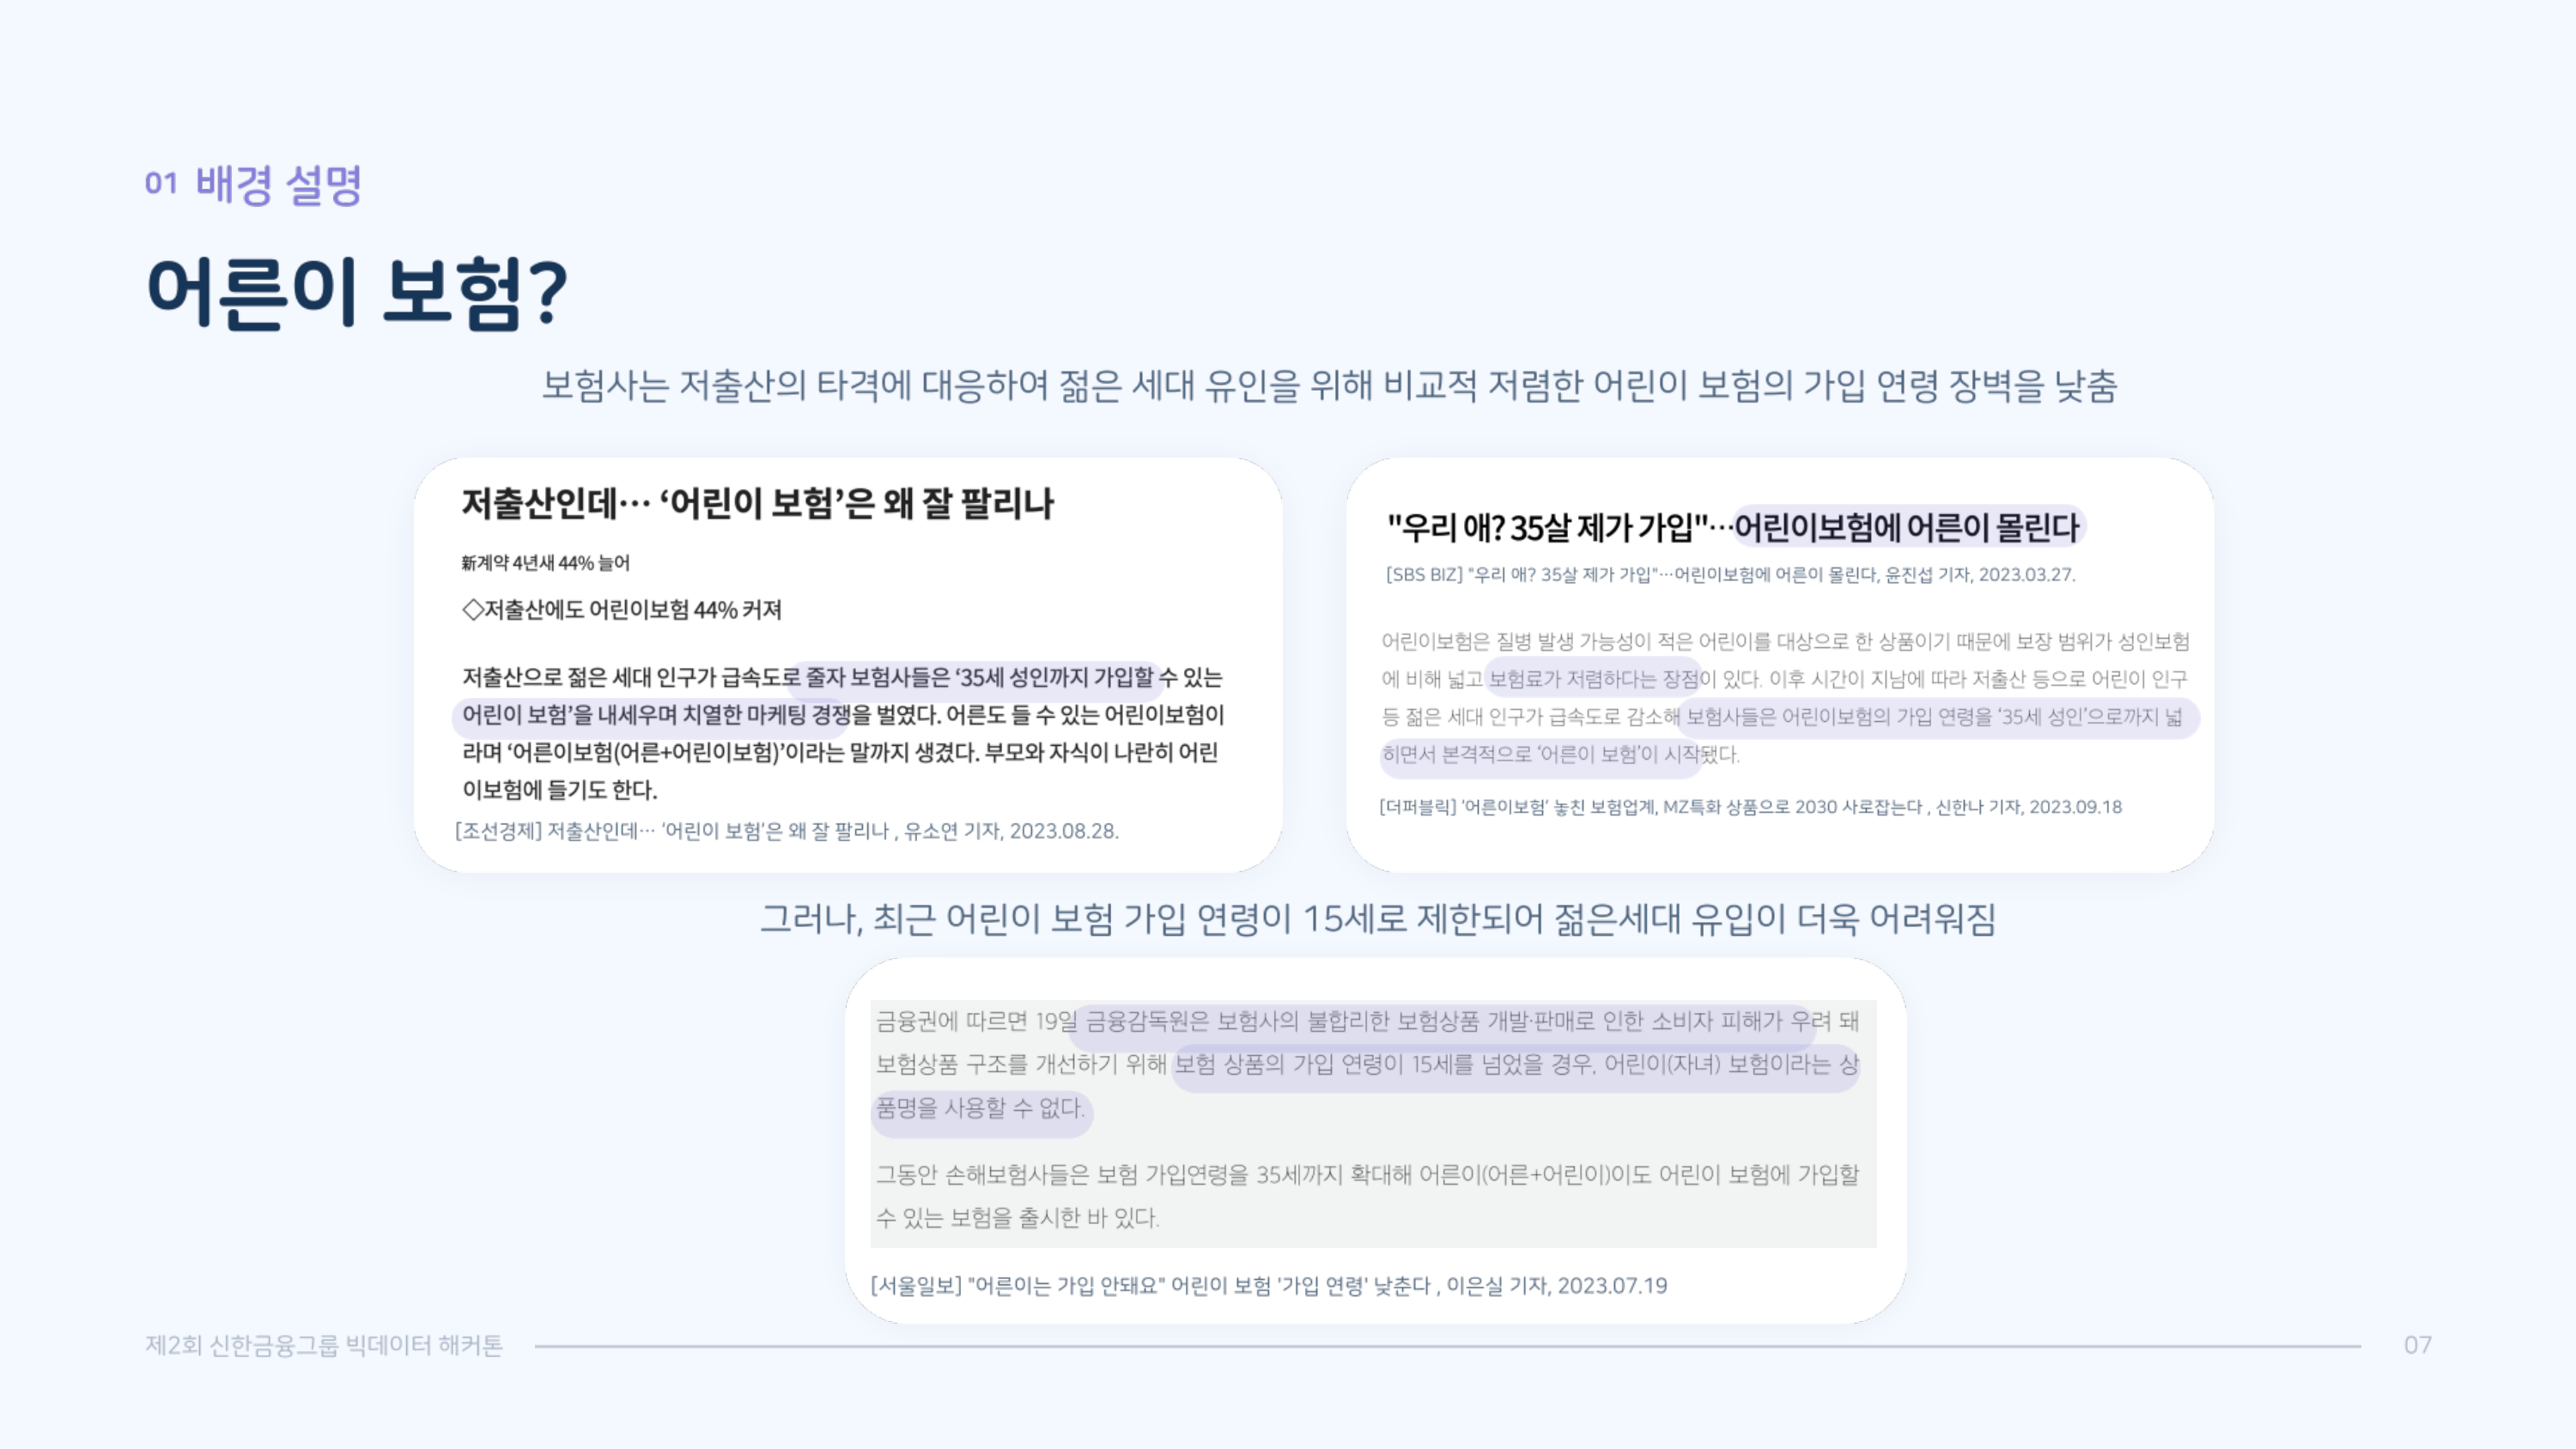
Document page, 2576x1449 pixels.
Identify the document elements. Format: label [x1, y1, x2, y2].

text_box [443, 576, 1249, 822]
text_box [845, 957, 2220, 1325]
text_box [414, 458, 1283, 874]
text_box [452, 479, 1068, 591]
text_box [452, 698, 849, 740]
text_box [535, 1342, 2100, 1351]
text_box [1346, 458, 2525, 874]
text_box [787, 661, 1165, 703]
picture [0, 136, 2576, 1449]
